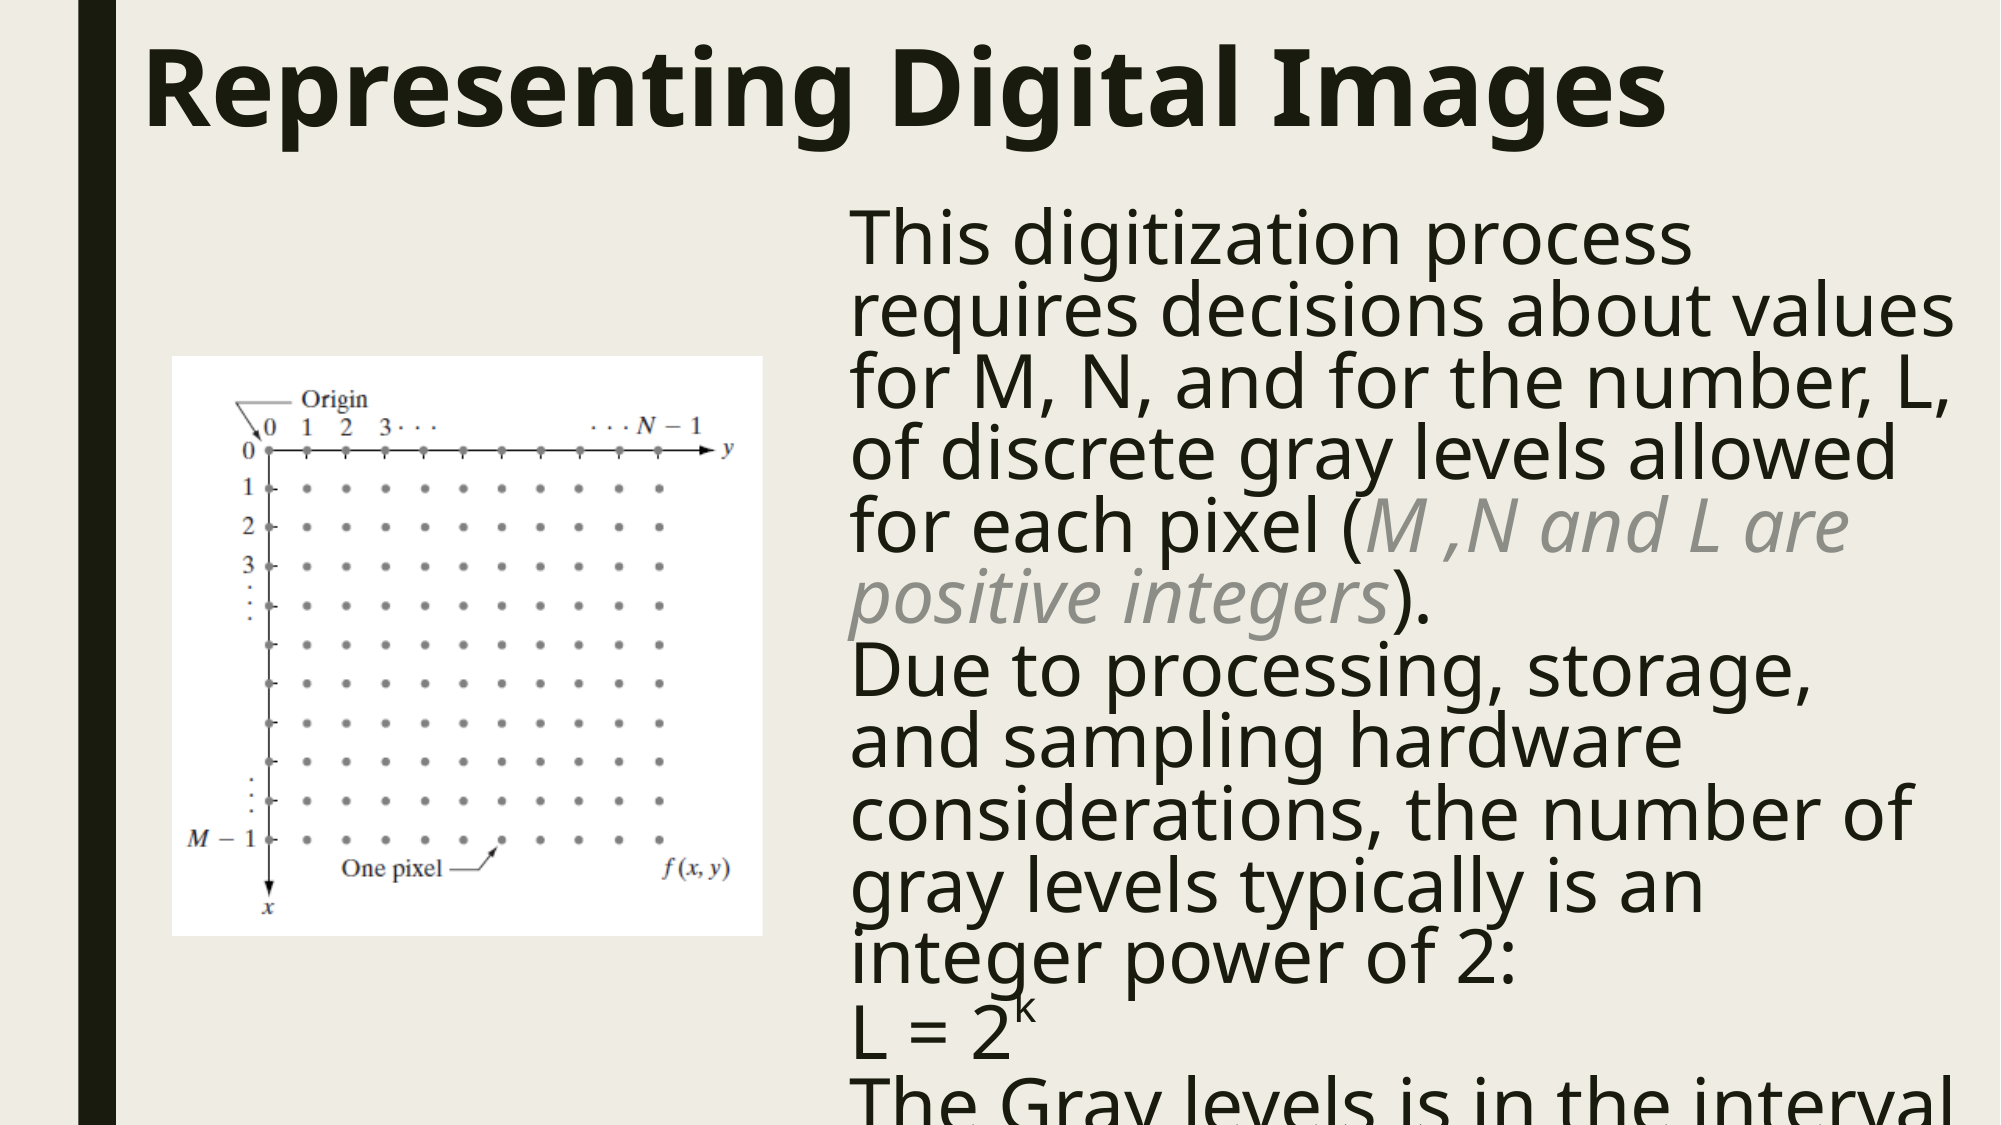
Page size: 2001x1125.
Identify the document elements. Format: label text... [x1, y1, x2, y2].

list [171, 356, 763, 936]
title This digitization process requires decisions about values for M, N, and for the number, L, of discrete gray levels allowed for each pixel (M ,N and L are positive integers). Due to processing, storage, and sampling hardware considerations, the number of gray levels typically is an integer power of 2: L = 2k The Gray levels is in the interval [0,L-1]. Dynamic range of an image : the range of values spanned by the gray scale. (high dynamic range) [834, 199, 1980, 1107]
text_box Representing Digital Images [125, 27, 1701, 272]
